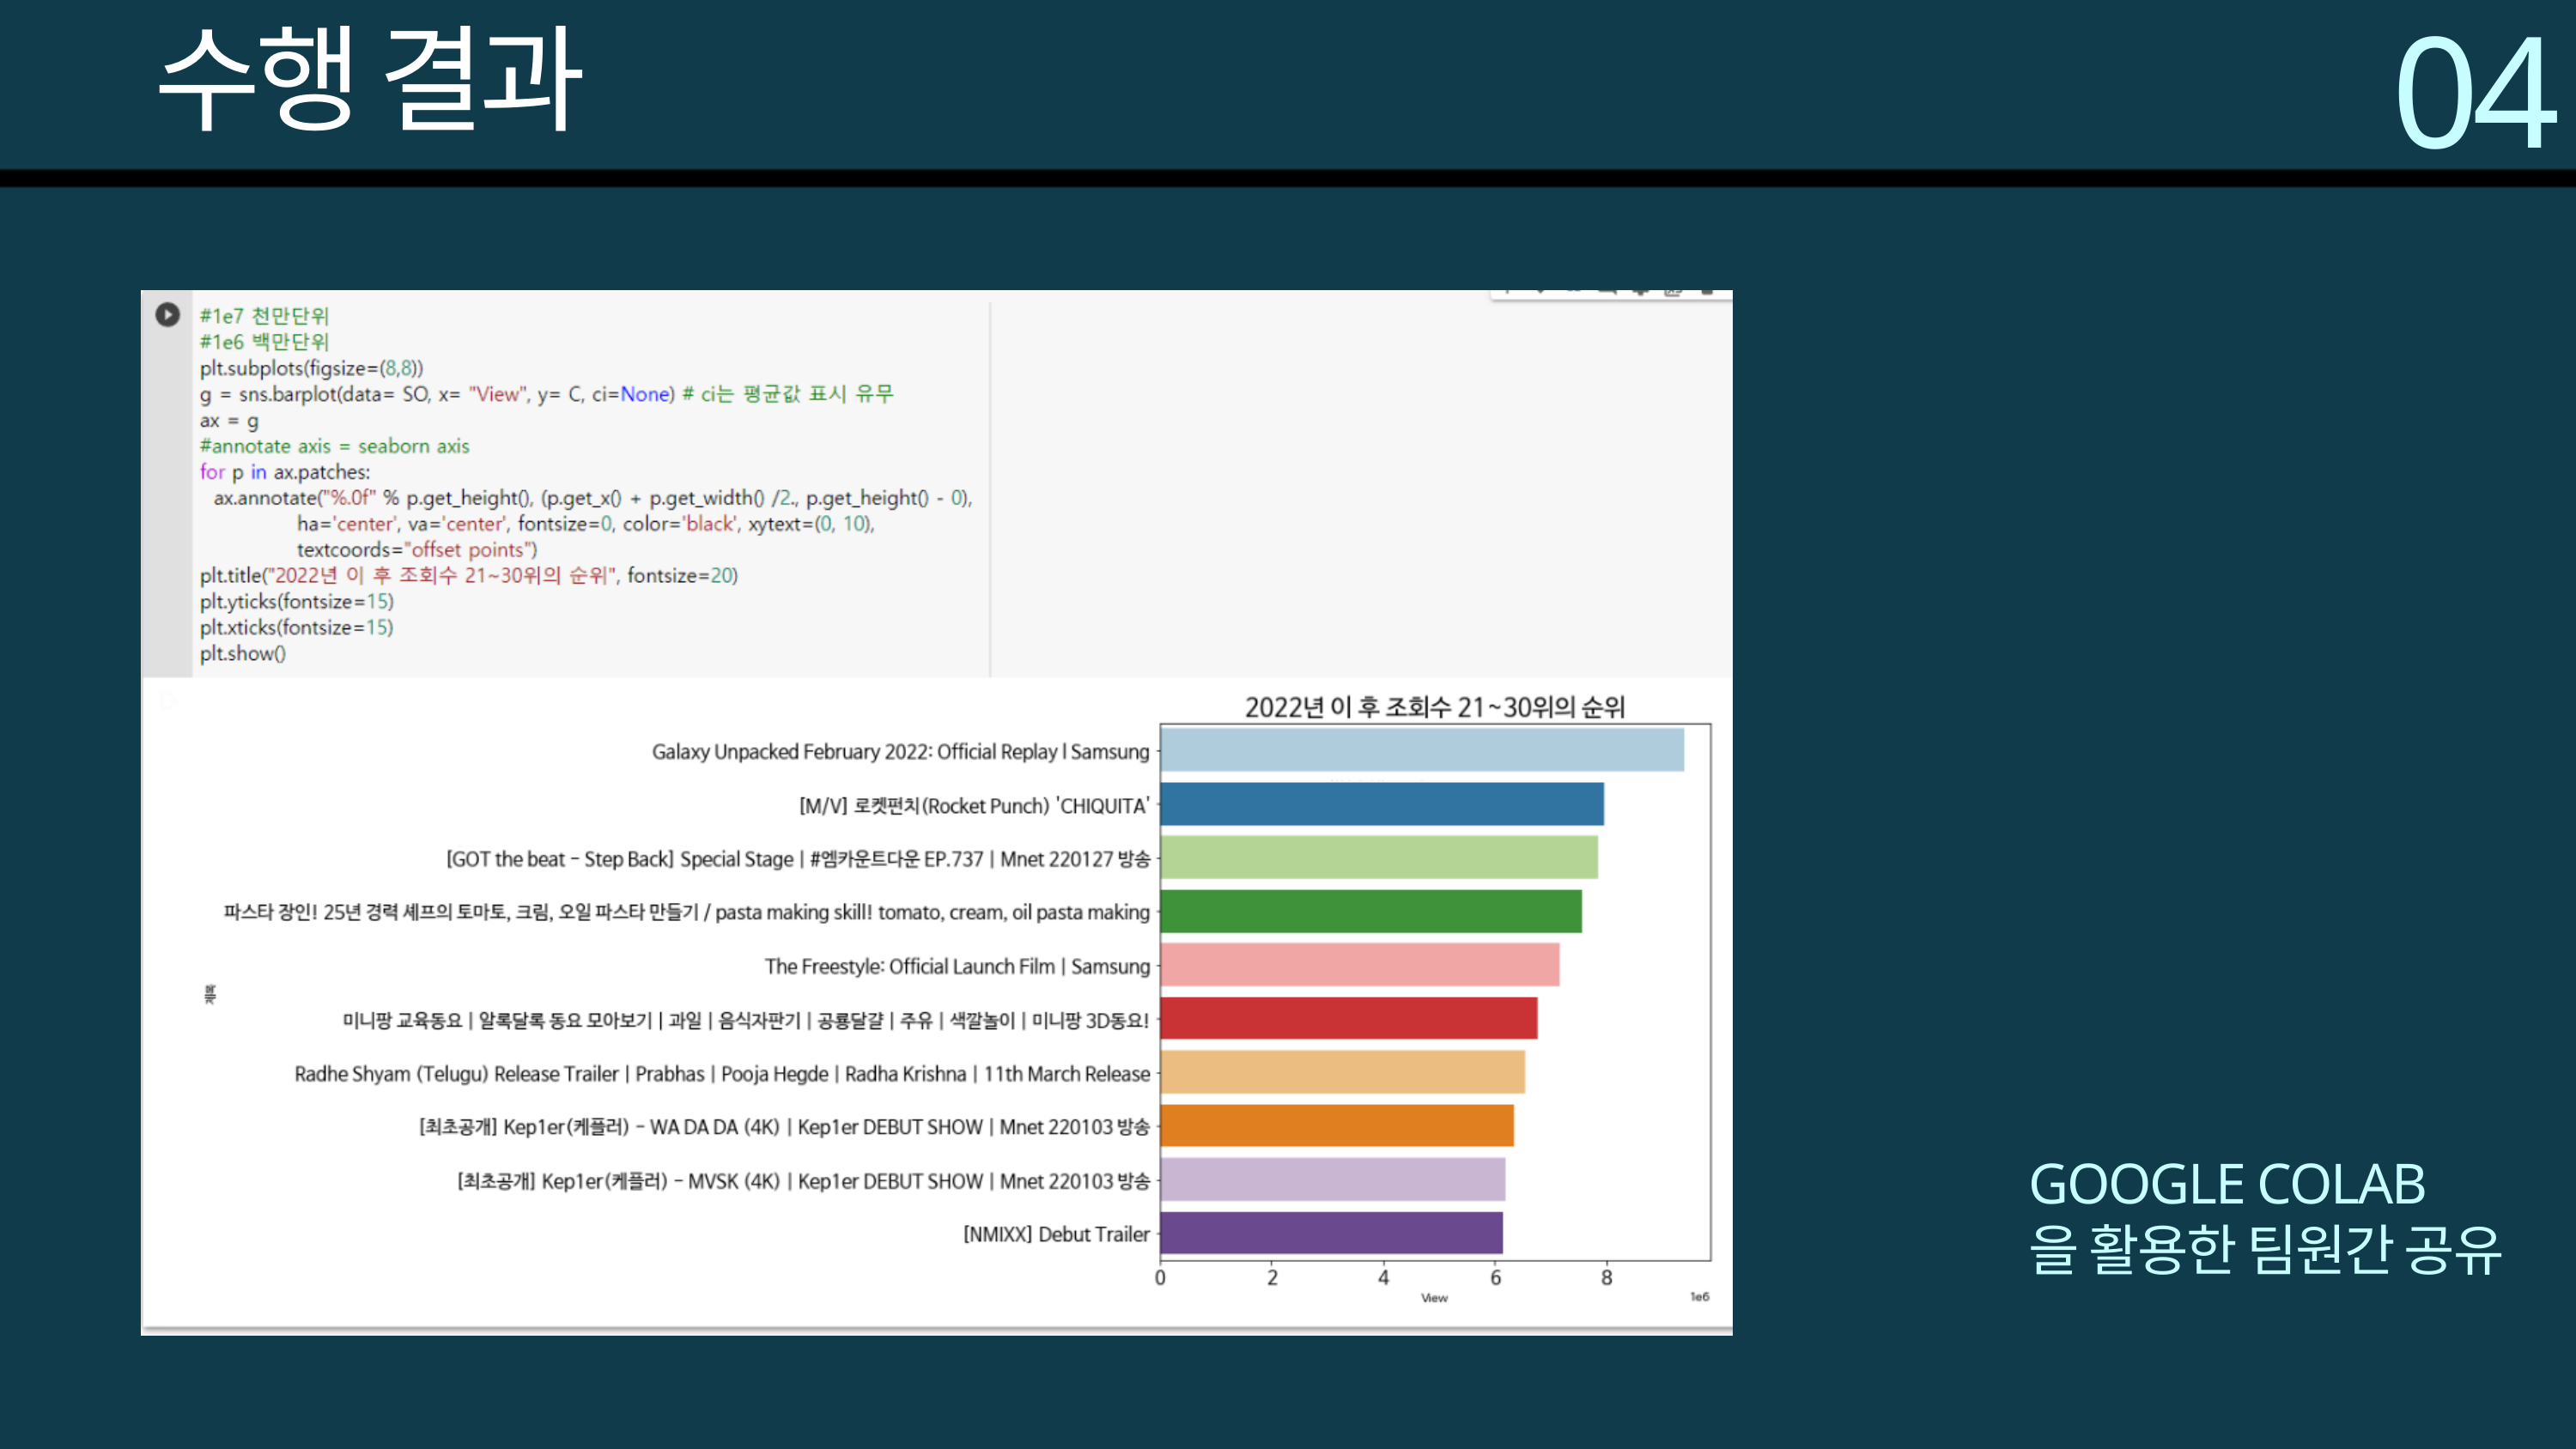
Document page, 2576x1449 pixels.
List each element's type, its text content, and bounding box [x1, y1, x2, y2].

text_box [0, 142, 2576, 214]
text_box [141, 290, 1733, 1336]
text_box 04 [2379, 0, 2576, 142]
text_box GOOGLE COLAB 을 활용한 팀원간 공유 [2015, 1142, 2576, 1288]
text_box 수행 결과 [141, 0, 1386, 142]
